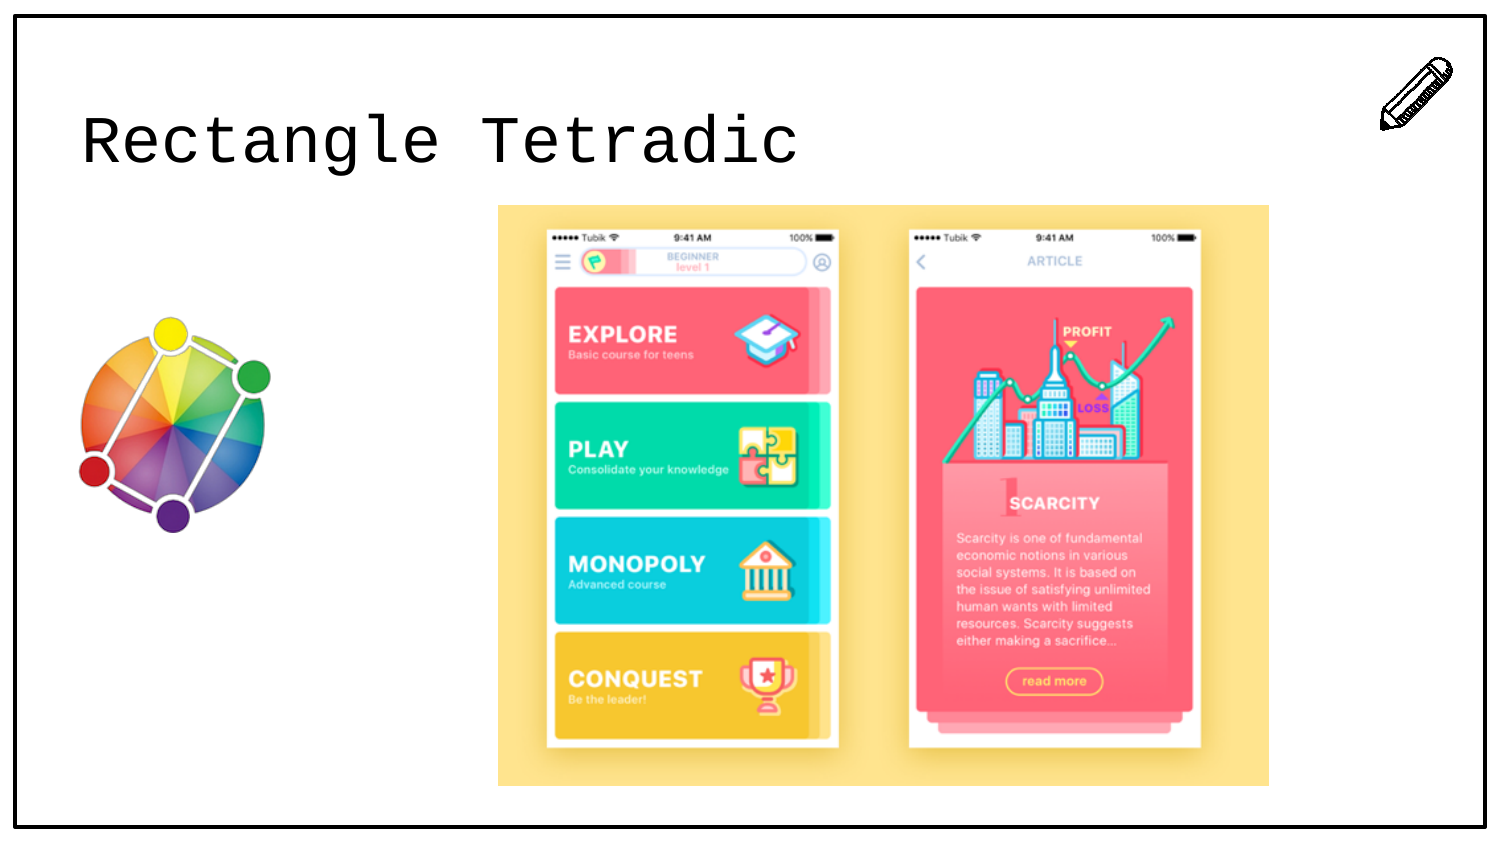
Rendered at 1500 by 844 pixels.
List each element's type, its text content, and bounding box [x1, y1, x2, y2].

text_box [1380, 57, 1453, 131]
title Rectangle Tetradic [66, 81, 1417, 149]
picture [0, 0, 1500, 844]
